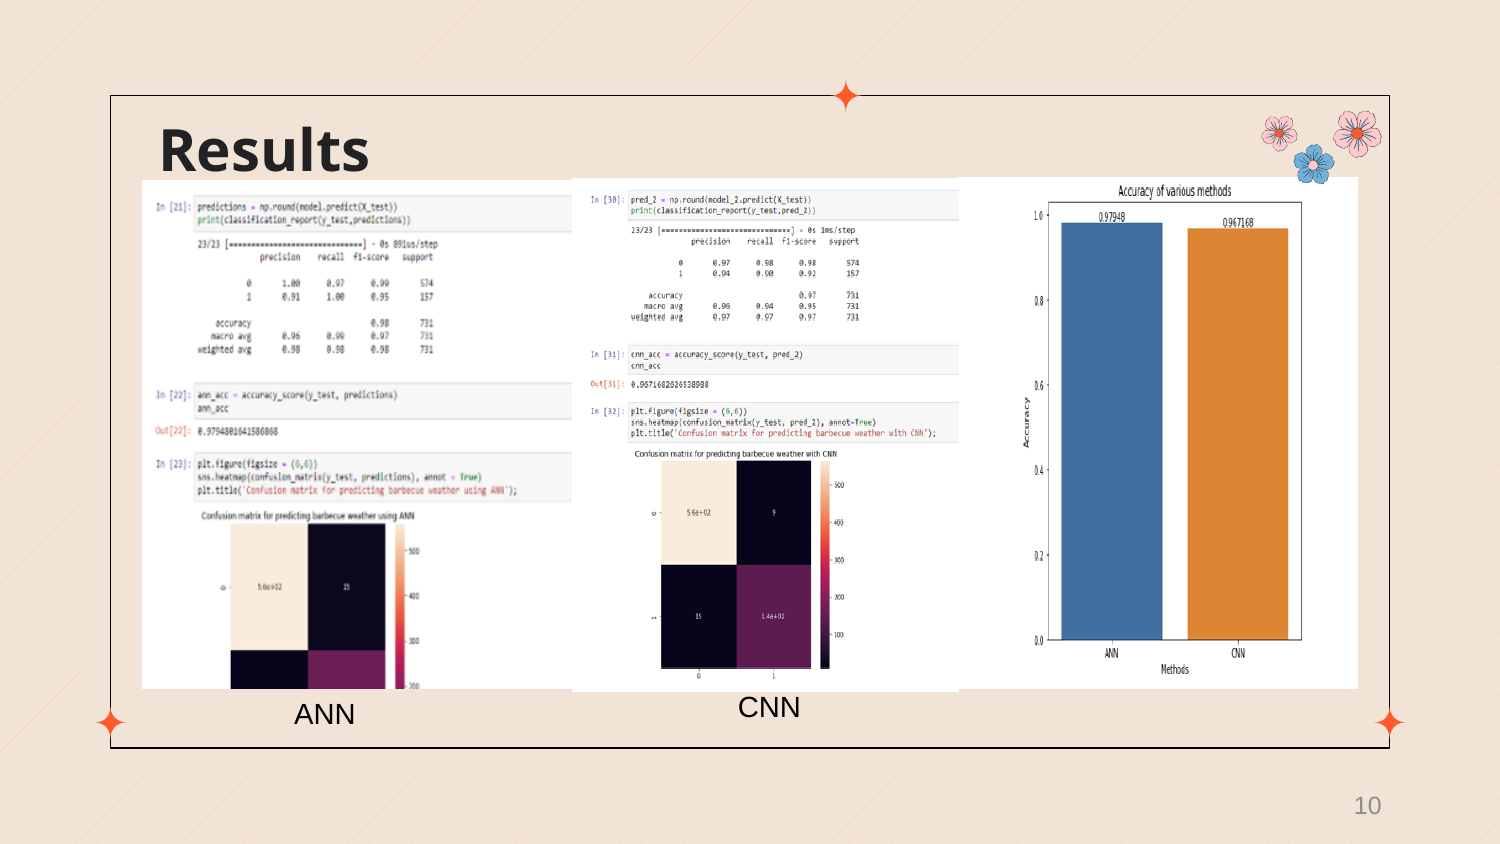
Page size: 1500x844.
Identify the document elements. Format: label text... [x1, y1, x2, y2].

text_box [94, 705, 128, 740]
text_box [1373, 705, 1407, 740]
slide_number 10 [1059, 782, 1397, 828]
title Results [143, 98, 1251, 178]
text_box ANN [279, 696, 391, 738]
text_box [1253, 97, 1392, 185]
picture [141, 177, 1358, 692]
text_box CNN [723, 700, 892, 731]
text_box [829, 78, 863, 113]
